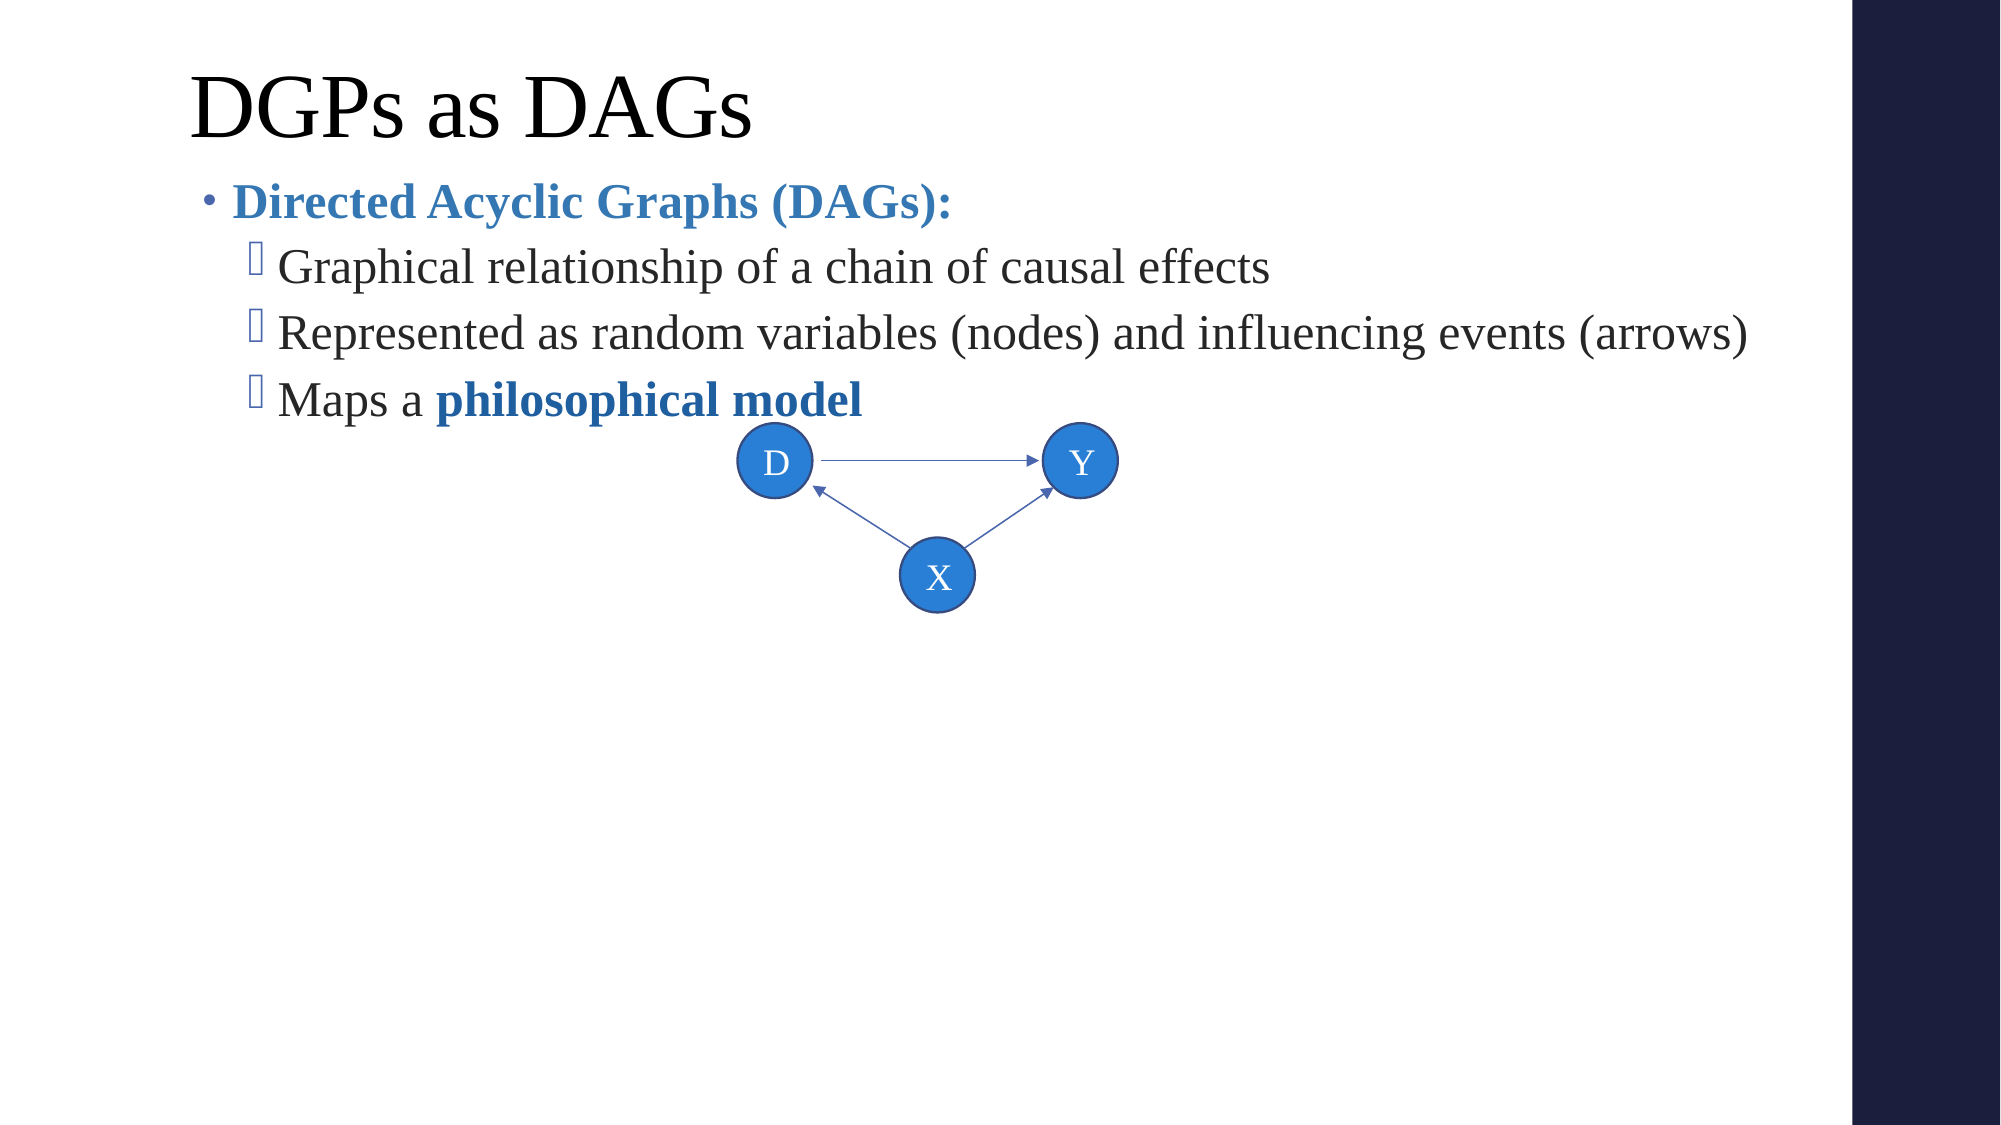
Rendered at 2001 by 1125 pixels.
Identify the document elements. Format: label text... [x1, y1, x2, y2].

title DGPs as DAGs [174, 50, 1247, 165]
list Directed Acyclic Graphs (DAGs): Graphical relationship of a chain of causal effects Represented as random variables (nodes) and influencing events (arrows) Maps a philosophical model [187, 164, 1813, 1088]
text_box D [736, 421, 814, 500]
text_box Y [1041, 421, 1120, 500]
text_box X [898, 536, 977, 614]
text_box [963, 486, 1055, 549]
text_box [812, 485, 912, 549]
